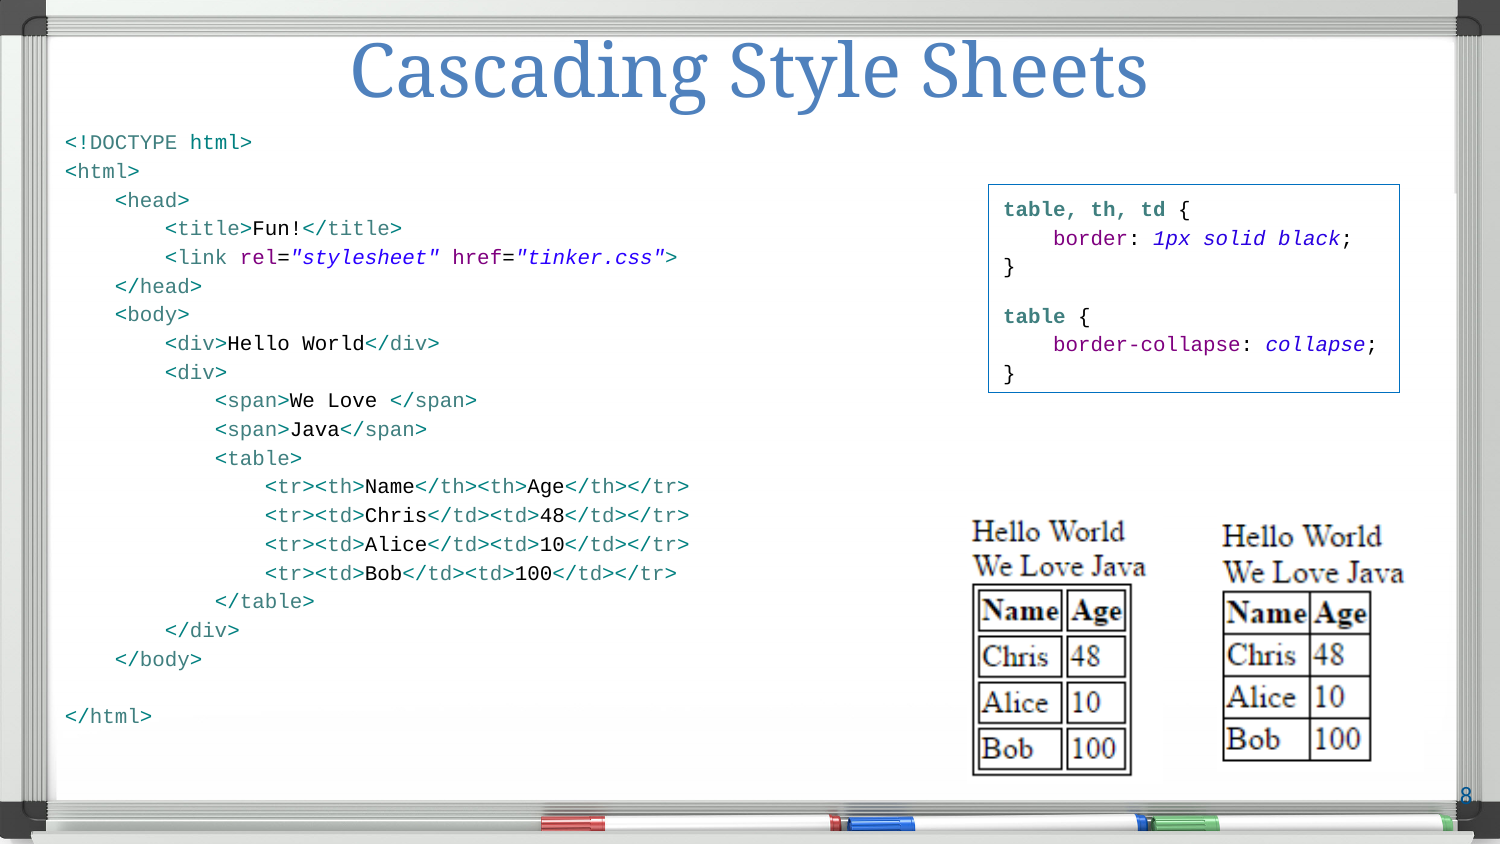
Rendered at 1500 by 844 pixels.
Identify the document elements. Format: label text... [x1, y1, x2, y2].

picture [0, 0, 1500, 844]
text_box <!DOCTYPE html> <html> <head> <title>Fun!</title> <link rel="stylesheet" href="tinker.css"> </head> <body> <div>Hello World</div> <div> <span>We Love </span> <span>Java</span> <table> <tr><th>Name</th><th>Age</th></tr> <tr><td>Chris</td><td>48</td></tr> <tr><td>Alice</td><td>10</td></tr> <tr><td>Bob</td><td>100</td></tr> </table> </div> </body> </html> [50, 117, 913, 736]
slide_number 8 [1387, 771, 1488, 817]
text_box table, th, td { border: 1px solid black; } table { border-collapse: collapse; } [988, 184, 1400, 393]
title Cascading Style Sheets [24, 17, 1475, 118]
